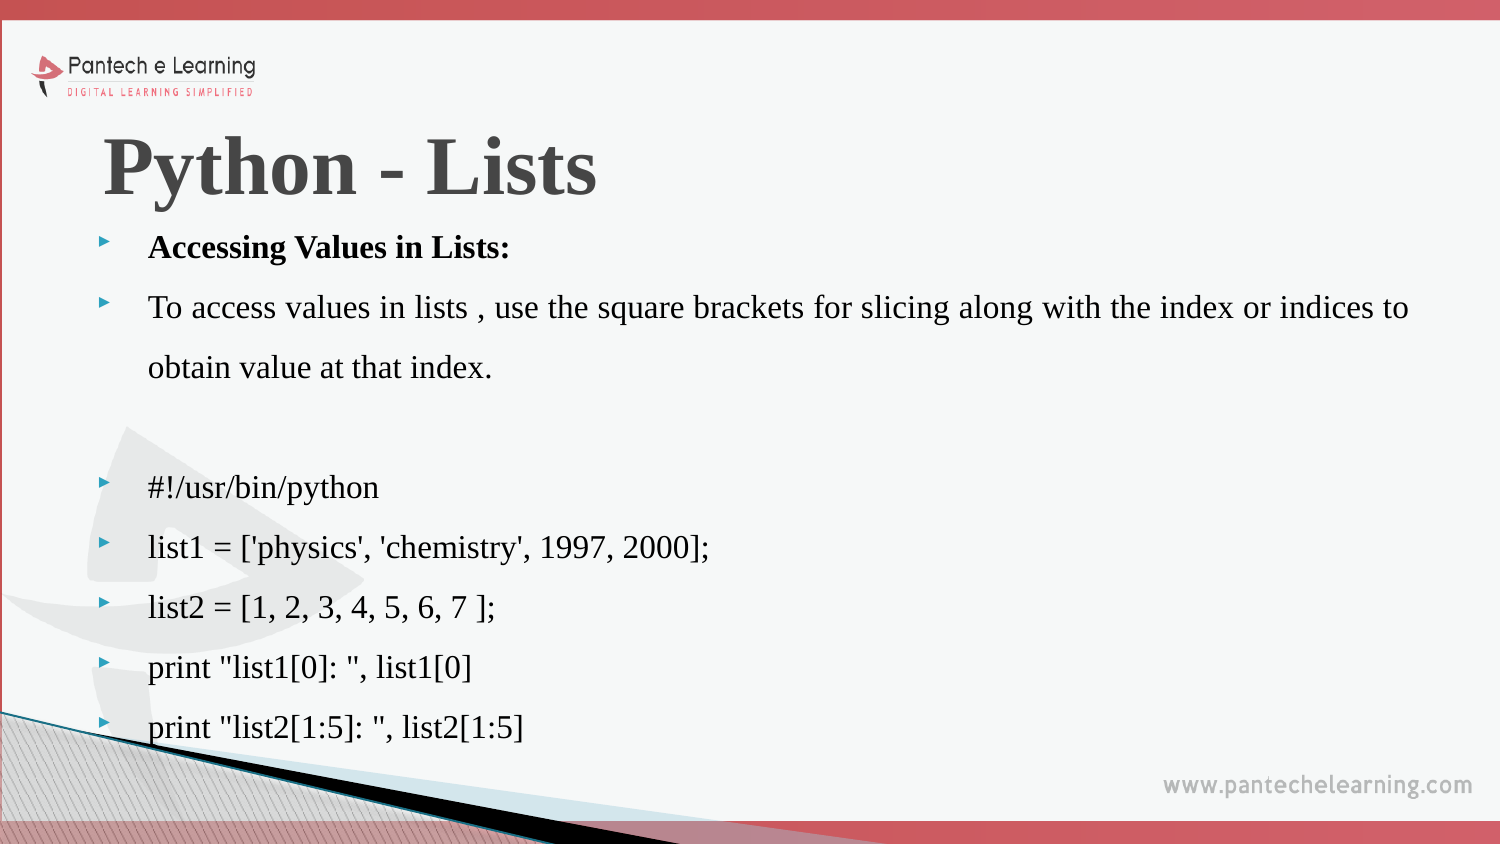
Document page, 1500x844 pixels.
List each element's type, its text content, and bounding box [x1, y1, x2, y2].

title Python - Lists [88, 91, 1439, 232]
picture [0, 714, 542, 844]
picture [0, 0, 1500, 844]
list Accessing Values in Lists: To access values in lists , use the square brackets for slicing along with the index or indices to obtain value at that index. #!/usr/bin/python list1 = ['physics', 'chemistry', 1997, 2000]; list2 = [1, 2, 3, 4, 5, 6, 7 ]; print "list1[0]: ", list1[0] print "list2[1:5]: ", list2[1:5] [76, 197, 1427, 755]
